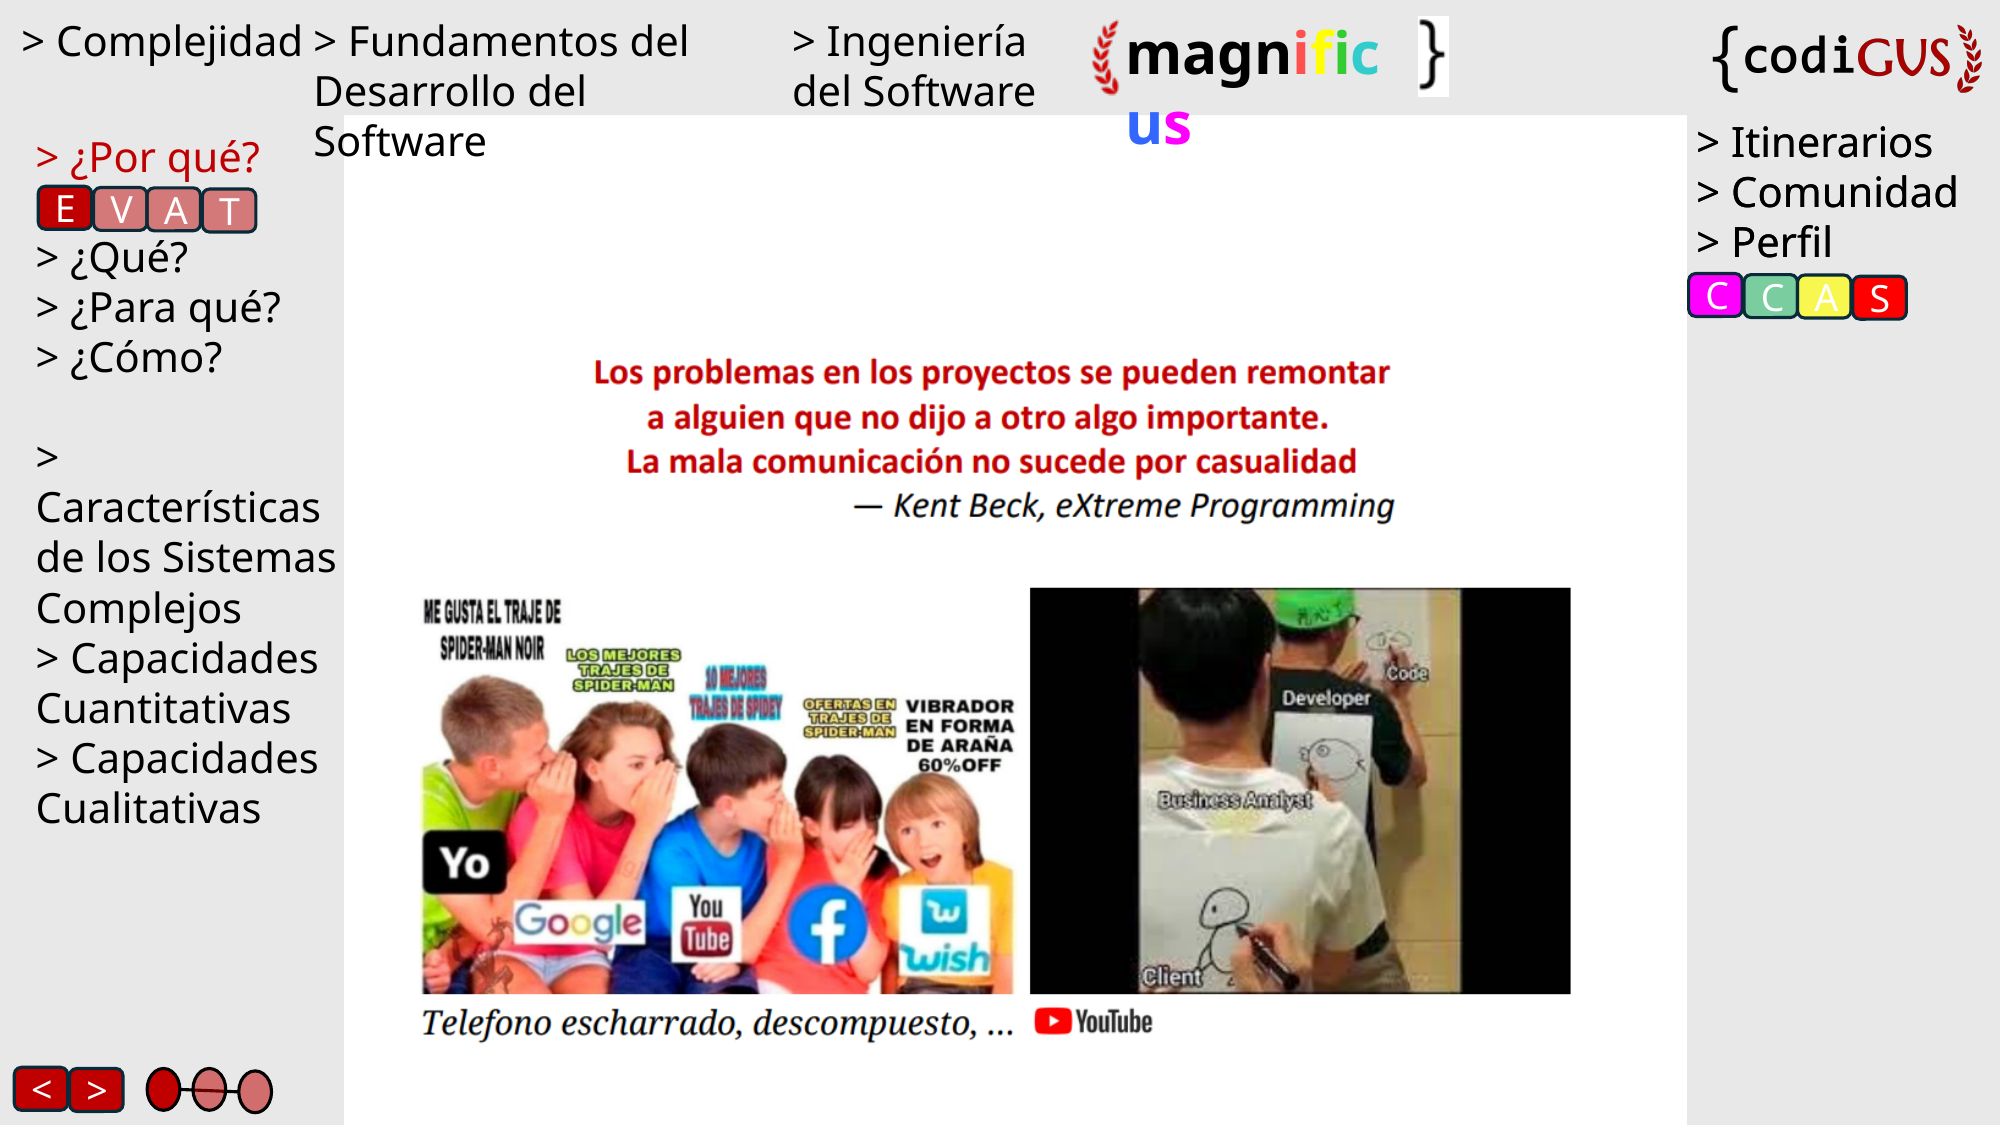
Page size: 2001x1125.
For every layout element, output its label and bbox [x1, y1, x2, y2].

picture [392, 315, 1639, 1065]
text_box [1085, 8, 1450, 107]
text_box [0, 0, 2000, 1125]
text_box [179, 1088, 240, 1093]
picture [1707, 18, 1989, 101]
text_box [13, 1066, 124, 1112]
